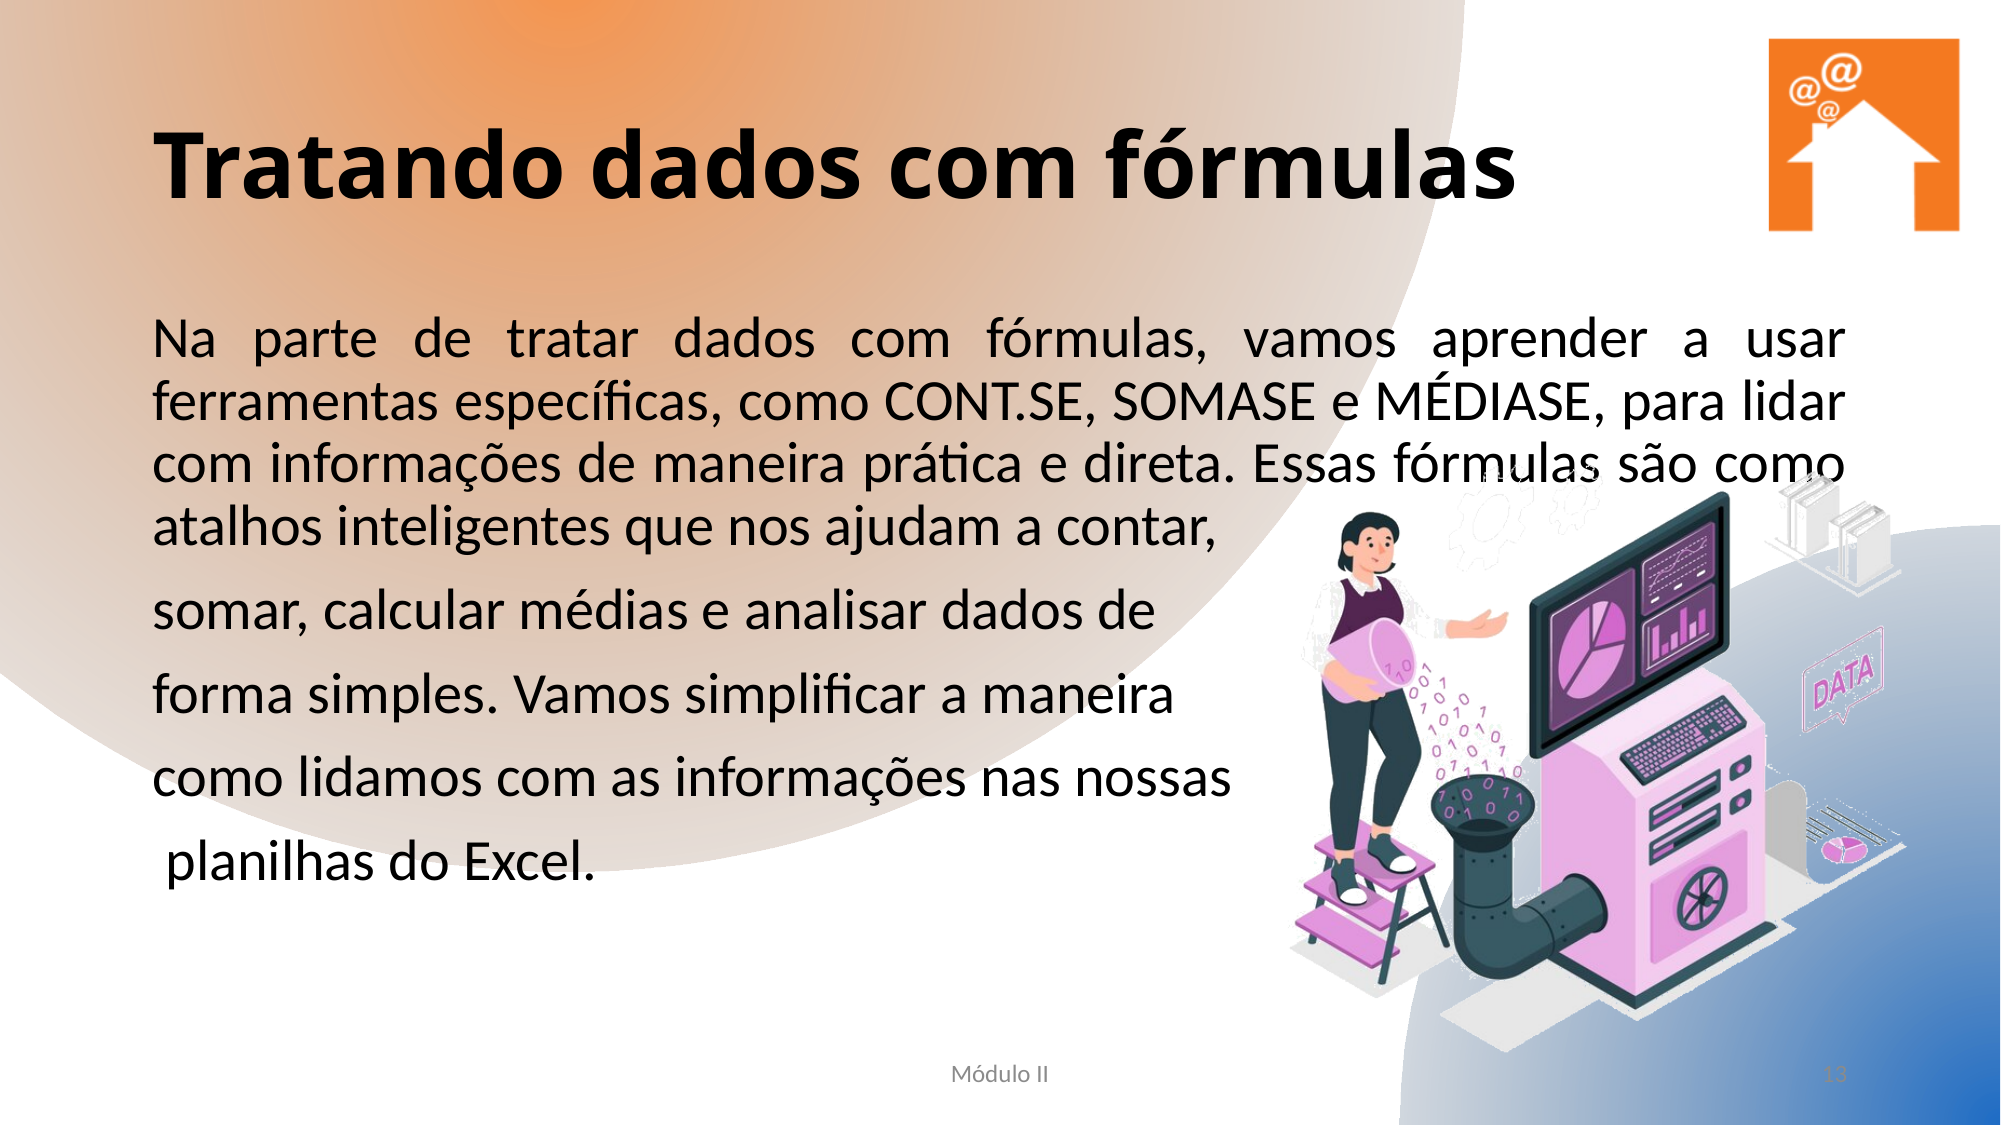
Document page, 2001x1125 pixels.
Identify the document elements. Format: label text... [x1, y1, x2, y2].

footer Módulo II [662, 1042, 1262, 1103]
picture [1262, 427, 1938, 1103]
list Na parte de tratar dados com fórmulas, vamos aprender a usar ferramentas específicas, como CONT.SE, SOMASE e MÉDIASE, para lidar com informações de maneira prática e direta. Essas fórmulas são como atalhos inteligentes que nos ajudam a contar, somar, calcular médias e analisar dados de forma simples. Vamos simplificar a maneira como lidamos com as informações nas nossas planilhas do Excel. [137, 299, 1863, 1024]
picture [1728, 0, 2000, 272]
title Tratando dados com fórmulas [137, 59, 1863, 278]
